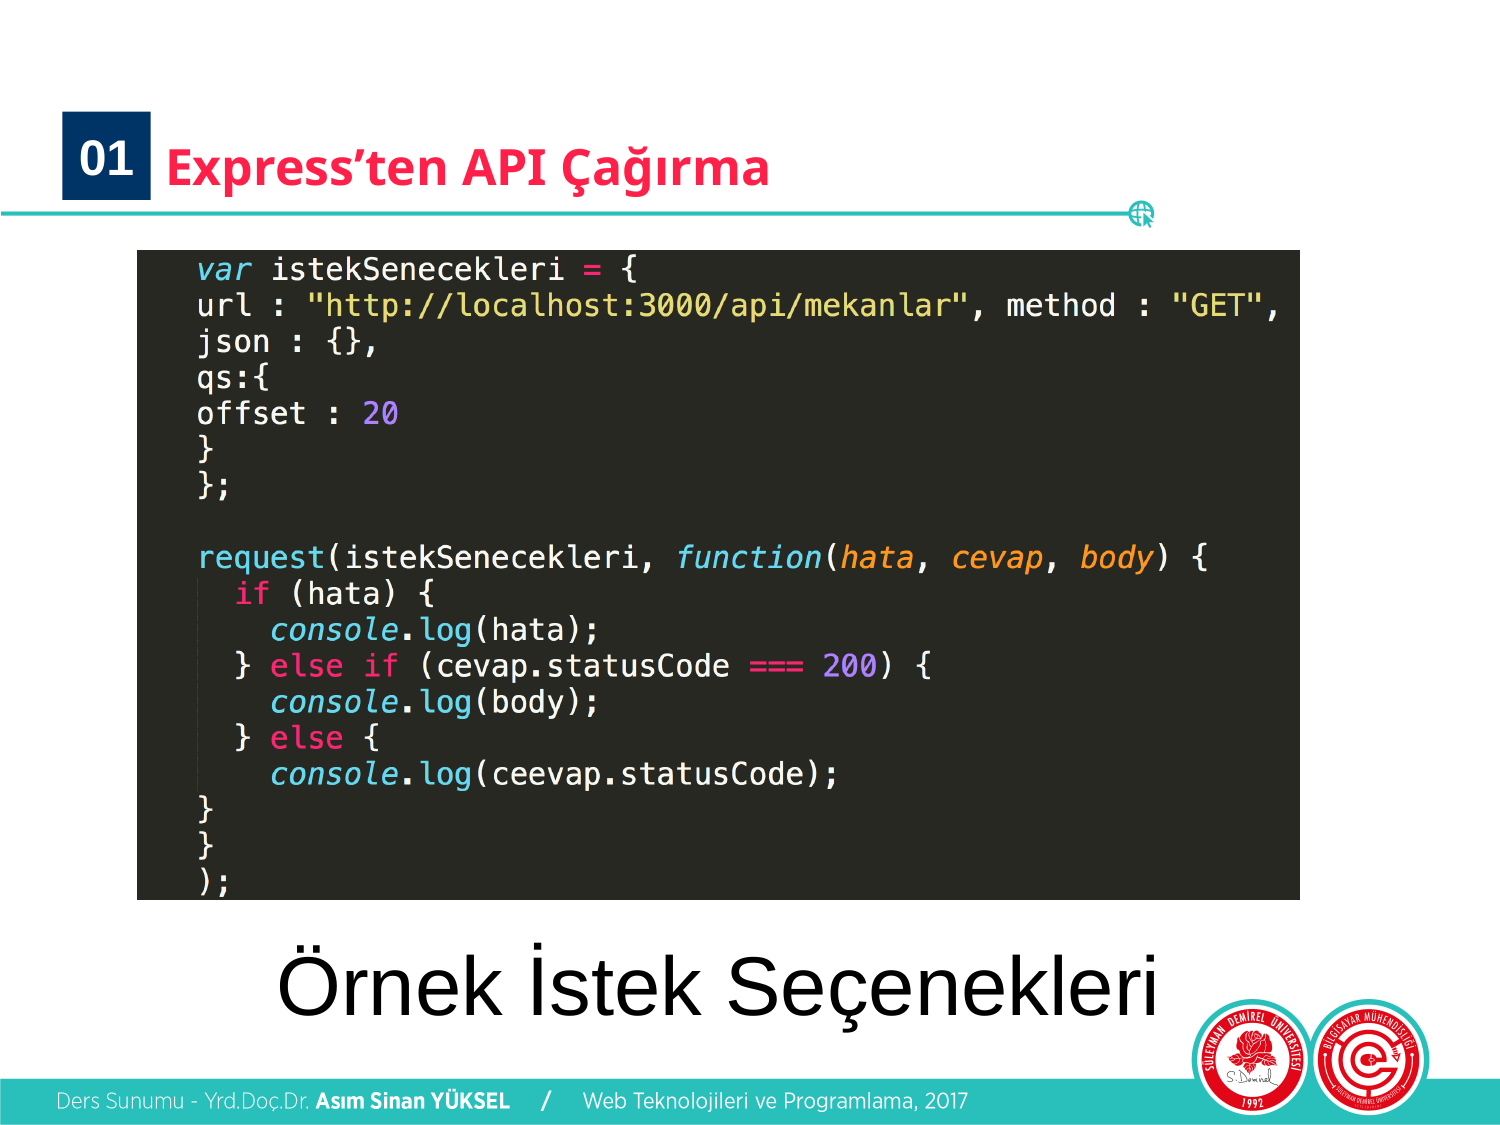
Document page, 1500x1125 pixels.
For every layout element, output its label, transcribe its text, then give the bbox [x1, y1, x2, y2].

title Express’ten API Çağırma [150, 126, 1338, 203]
picture [0, 0, 1500, 1125]
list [137, 250, 1301, 901]
text_box Örnek İstek Seçenekleri [137, 924, 1300, 1040]
text_box 01 [62, 111, 151, 200]
